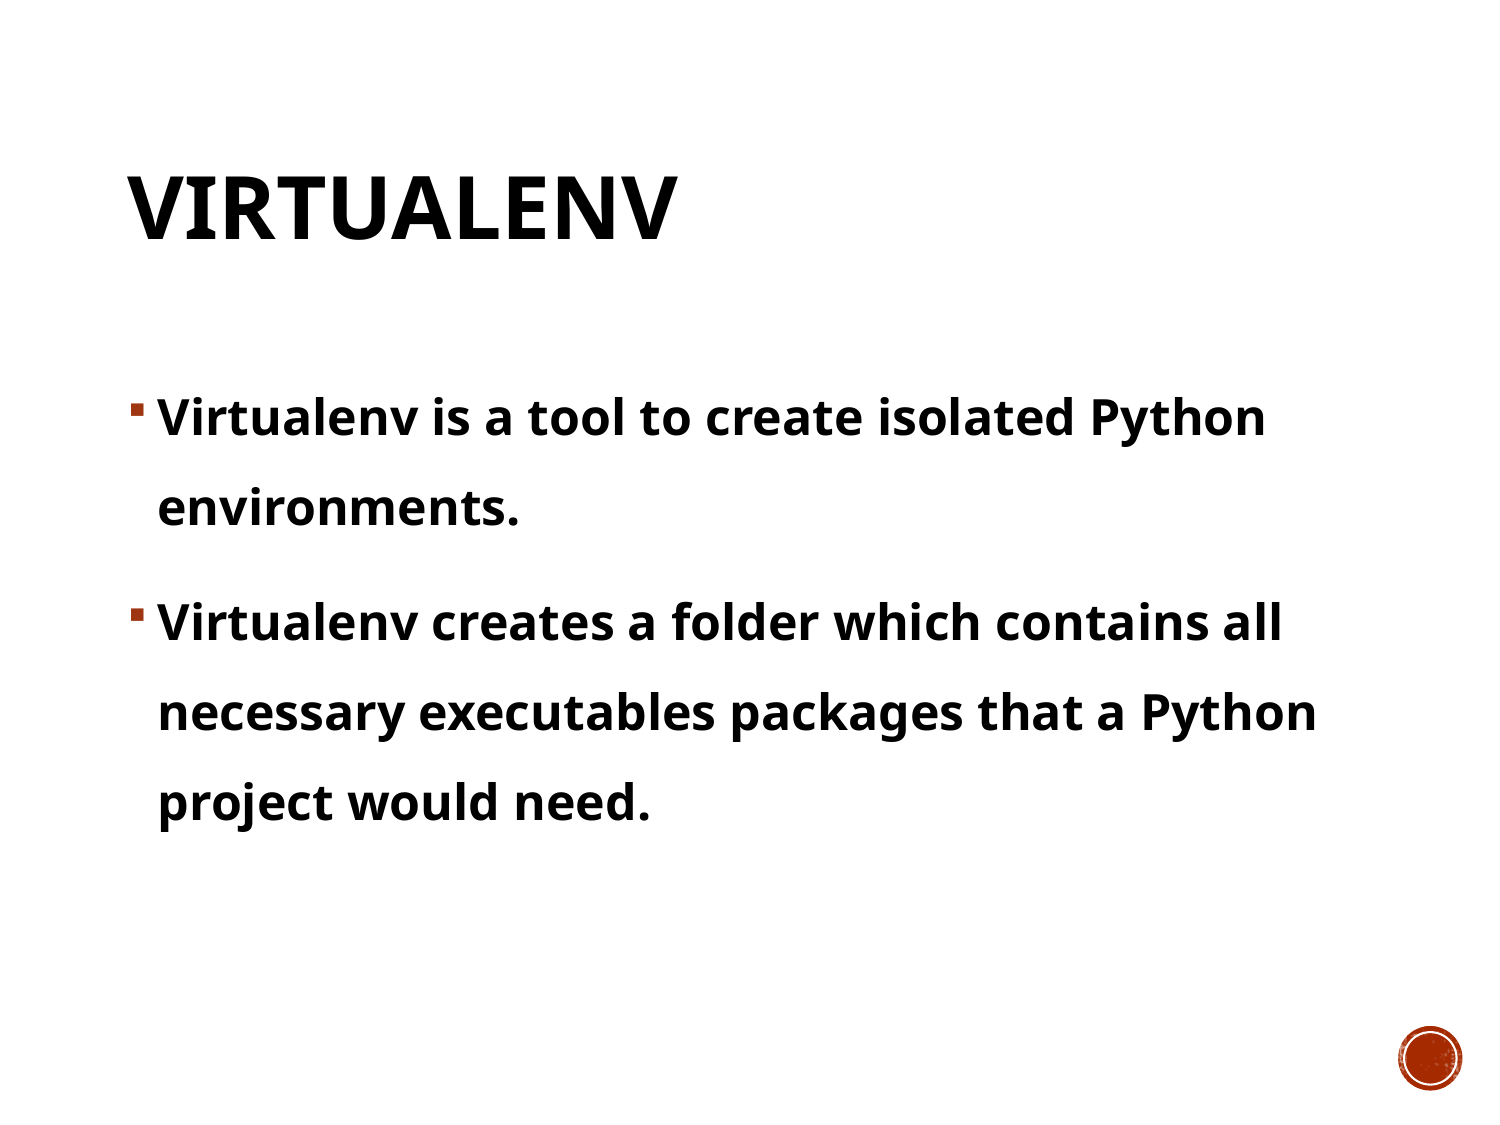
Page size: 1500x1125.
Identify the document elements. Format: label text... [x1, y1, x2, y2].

title virtualenv [112, 79, 1388, 344]
list Virtualenv is a tool to create isolated Python environments. Virtualenv creates a folder which contains all necessary executables packages that a Python project would need. [112, 348, 1388, 1013]
